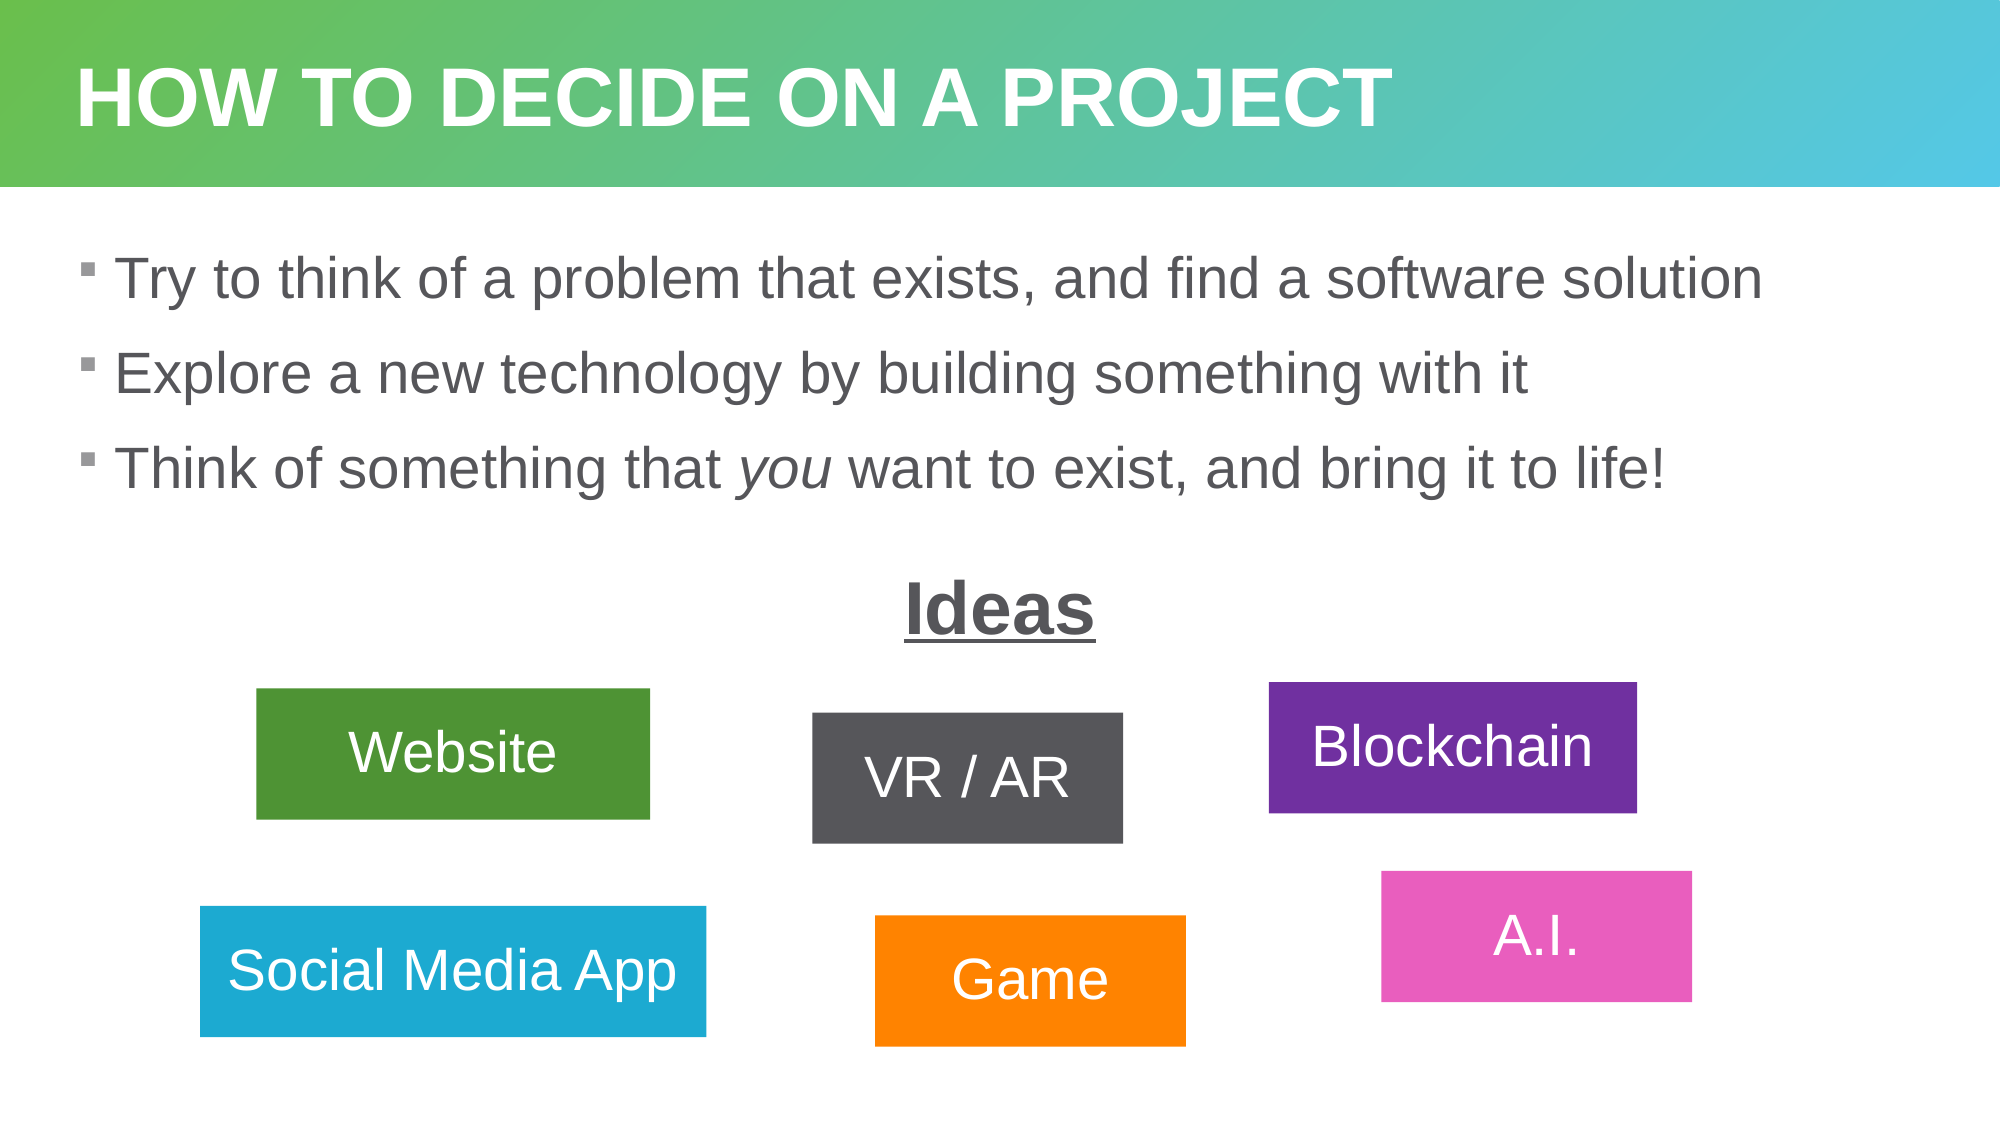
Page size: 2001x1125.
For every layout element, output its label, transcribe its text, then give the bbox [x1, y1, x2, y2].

text_box Game [875, 915, 1186, 1047]
list Try to think of a problem that exists, and find a software solution Explore a new technology by building something with it Think of something that you want to exist, and bring it to life! Ideas [62, 224, 1938, 750]
text_box VR / AR [812, 712, 1124, 844]
text_box Website [256, 688, 651, 820]
text_box Social Media App [200, 905, 707, 1038]
title How to decide on a project [0, 0, 2000, 187]
text_box Blockchain [1268, 682, 1638, 814]
text_box A.I. [1381, 870, 1693, 1003]
